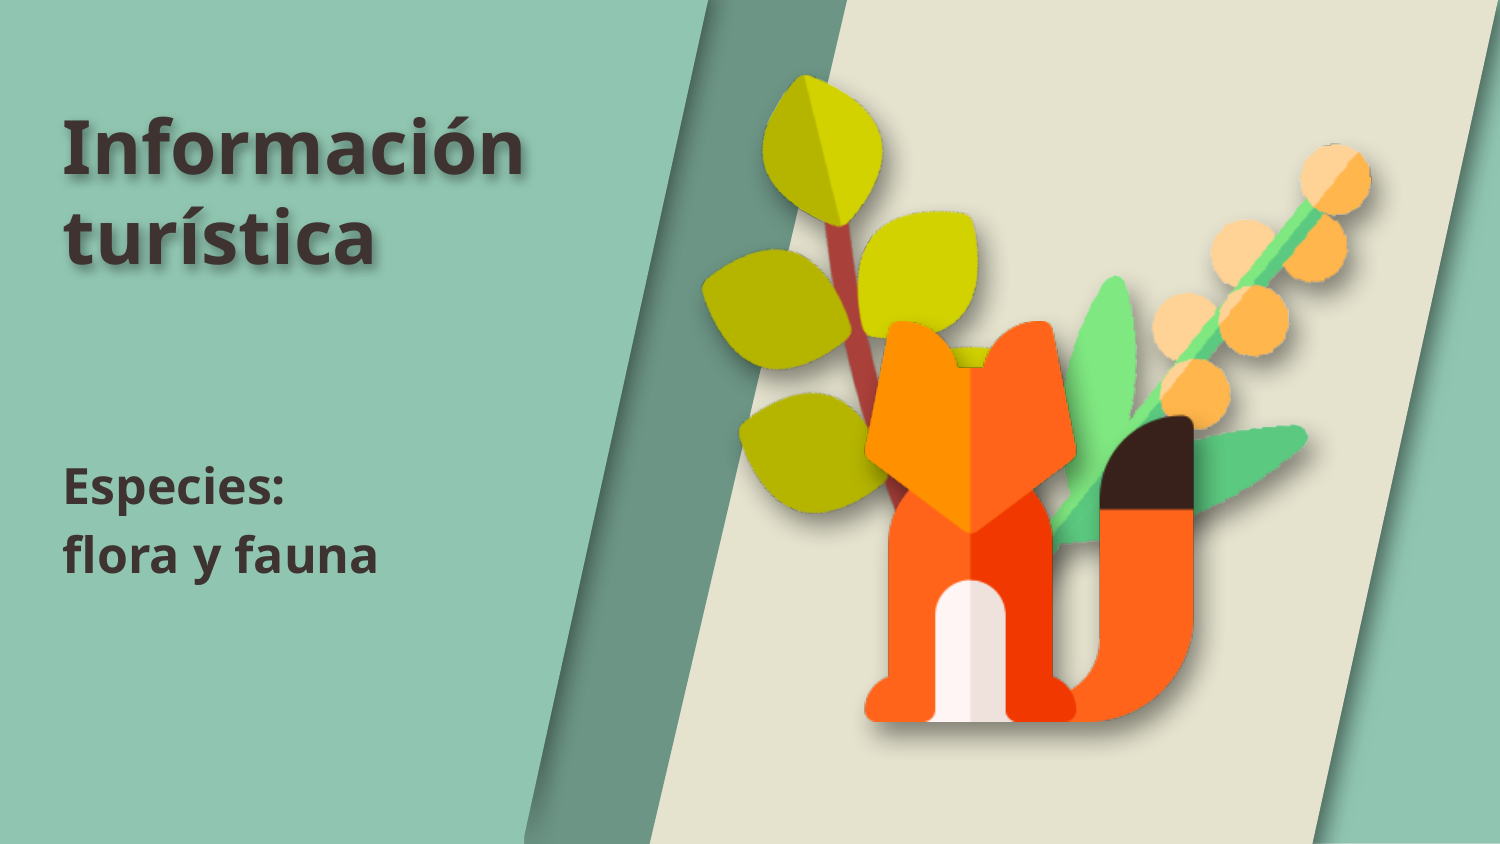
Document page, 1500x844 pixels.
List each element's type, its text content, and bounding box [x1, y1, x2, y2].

list Especies: flora y fauna [47, 336, 547, 803]
picture [603, 68, 1411, 723]
title Información turística [47, 48, 576, 295]
